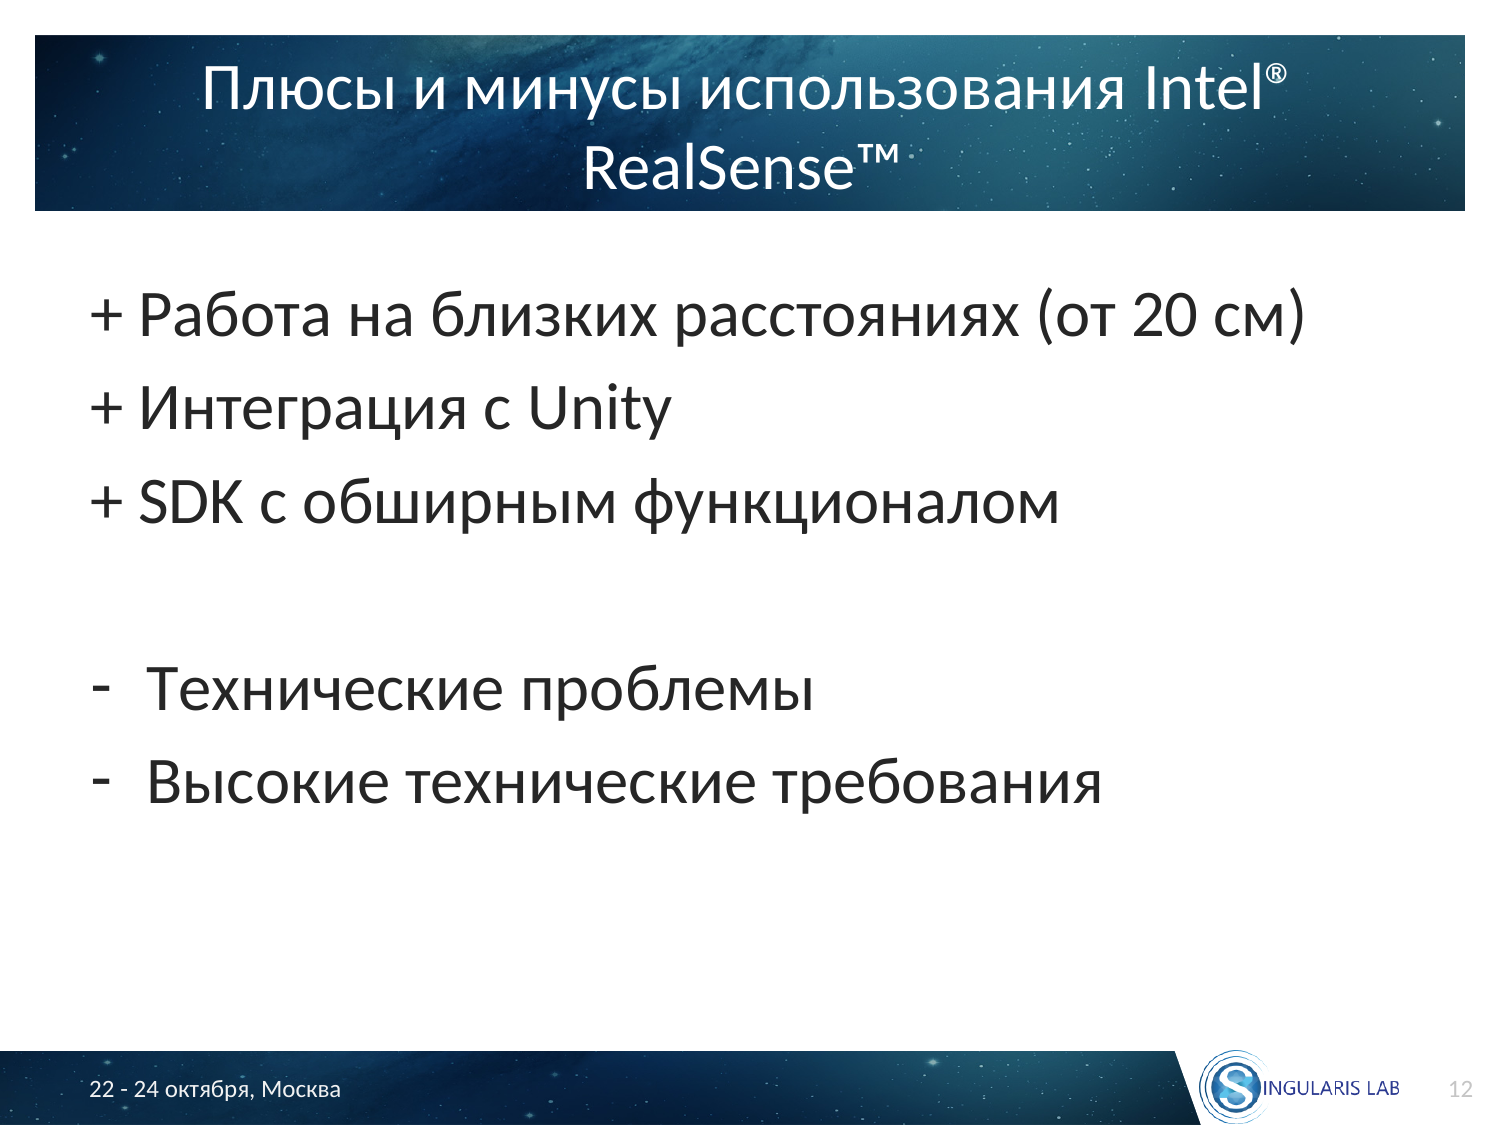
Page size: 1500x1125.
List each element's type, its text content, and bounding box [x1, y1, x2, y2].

list + Работа на близких расстояниях (от 20 см) + Интеграция с Unity + SDK с обширным функционалом Технические проблемы Высокие технические требования [75, 262, 1425, 973]
slide_number 12 [1421, 1057, 1500, 1117]
footer [457, 1057, 1161, 1115]
picture [0, 1050, 1399, 1125]
title Плюсы и минусы использования Intel® RealSense™ [35, 35, 1465, 211]
slide_number 22 - 24 октября, Москва [74, 1058, 433, 1117]
